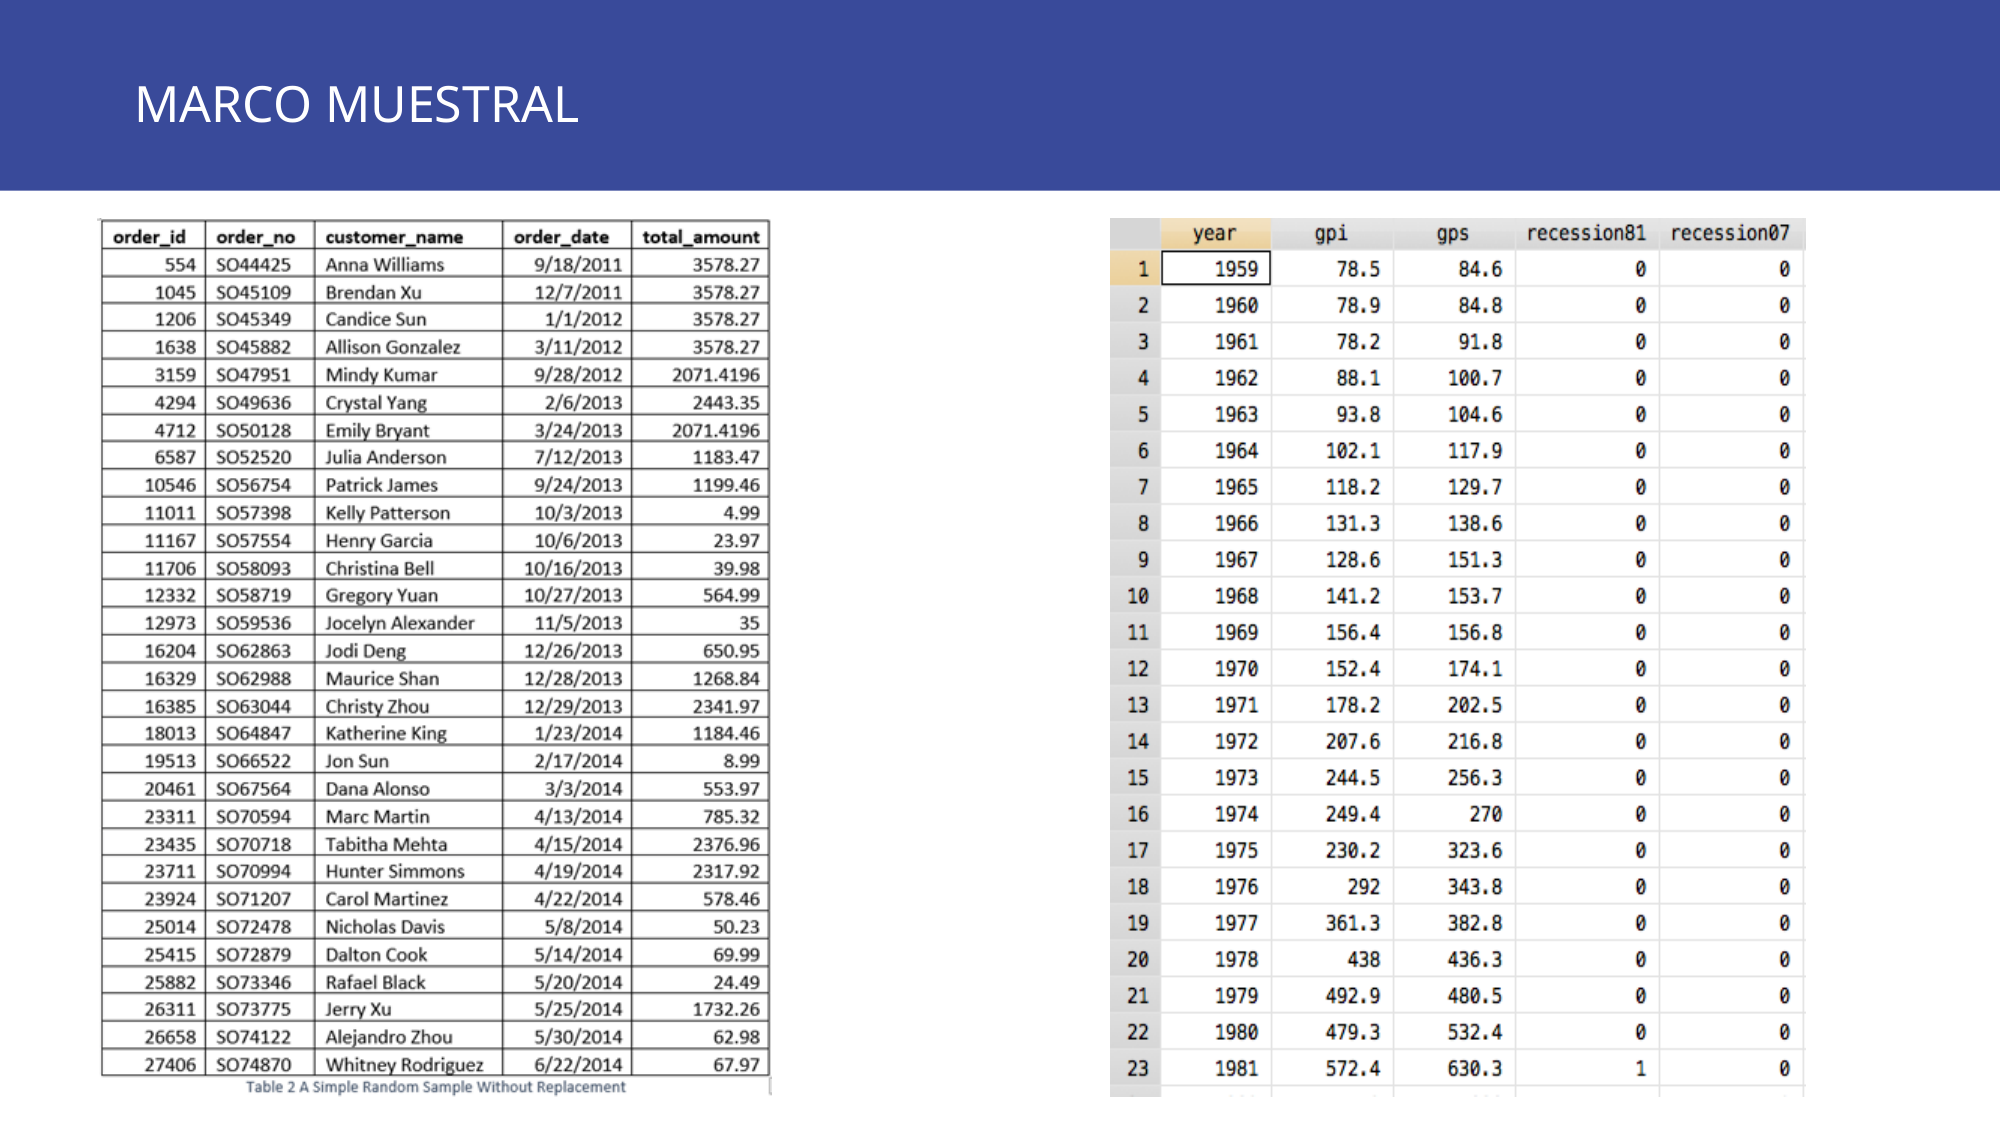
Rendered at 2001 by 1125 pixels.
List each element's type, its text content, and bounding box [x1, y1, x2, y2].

text_box MARCO MUESTRAL [0, 0, 2000, 191]
picture [1110, 218, 1806, 1097]
picture [97, 218, 772, 1097]
